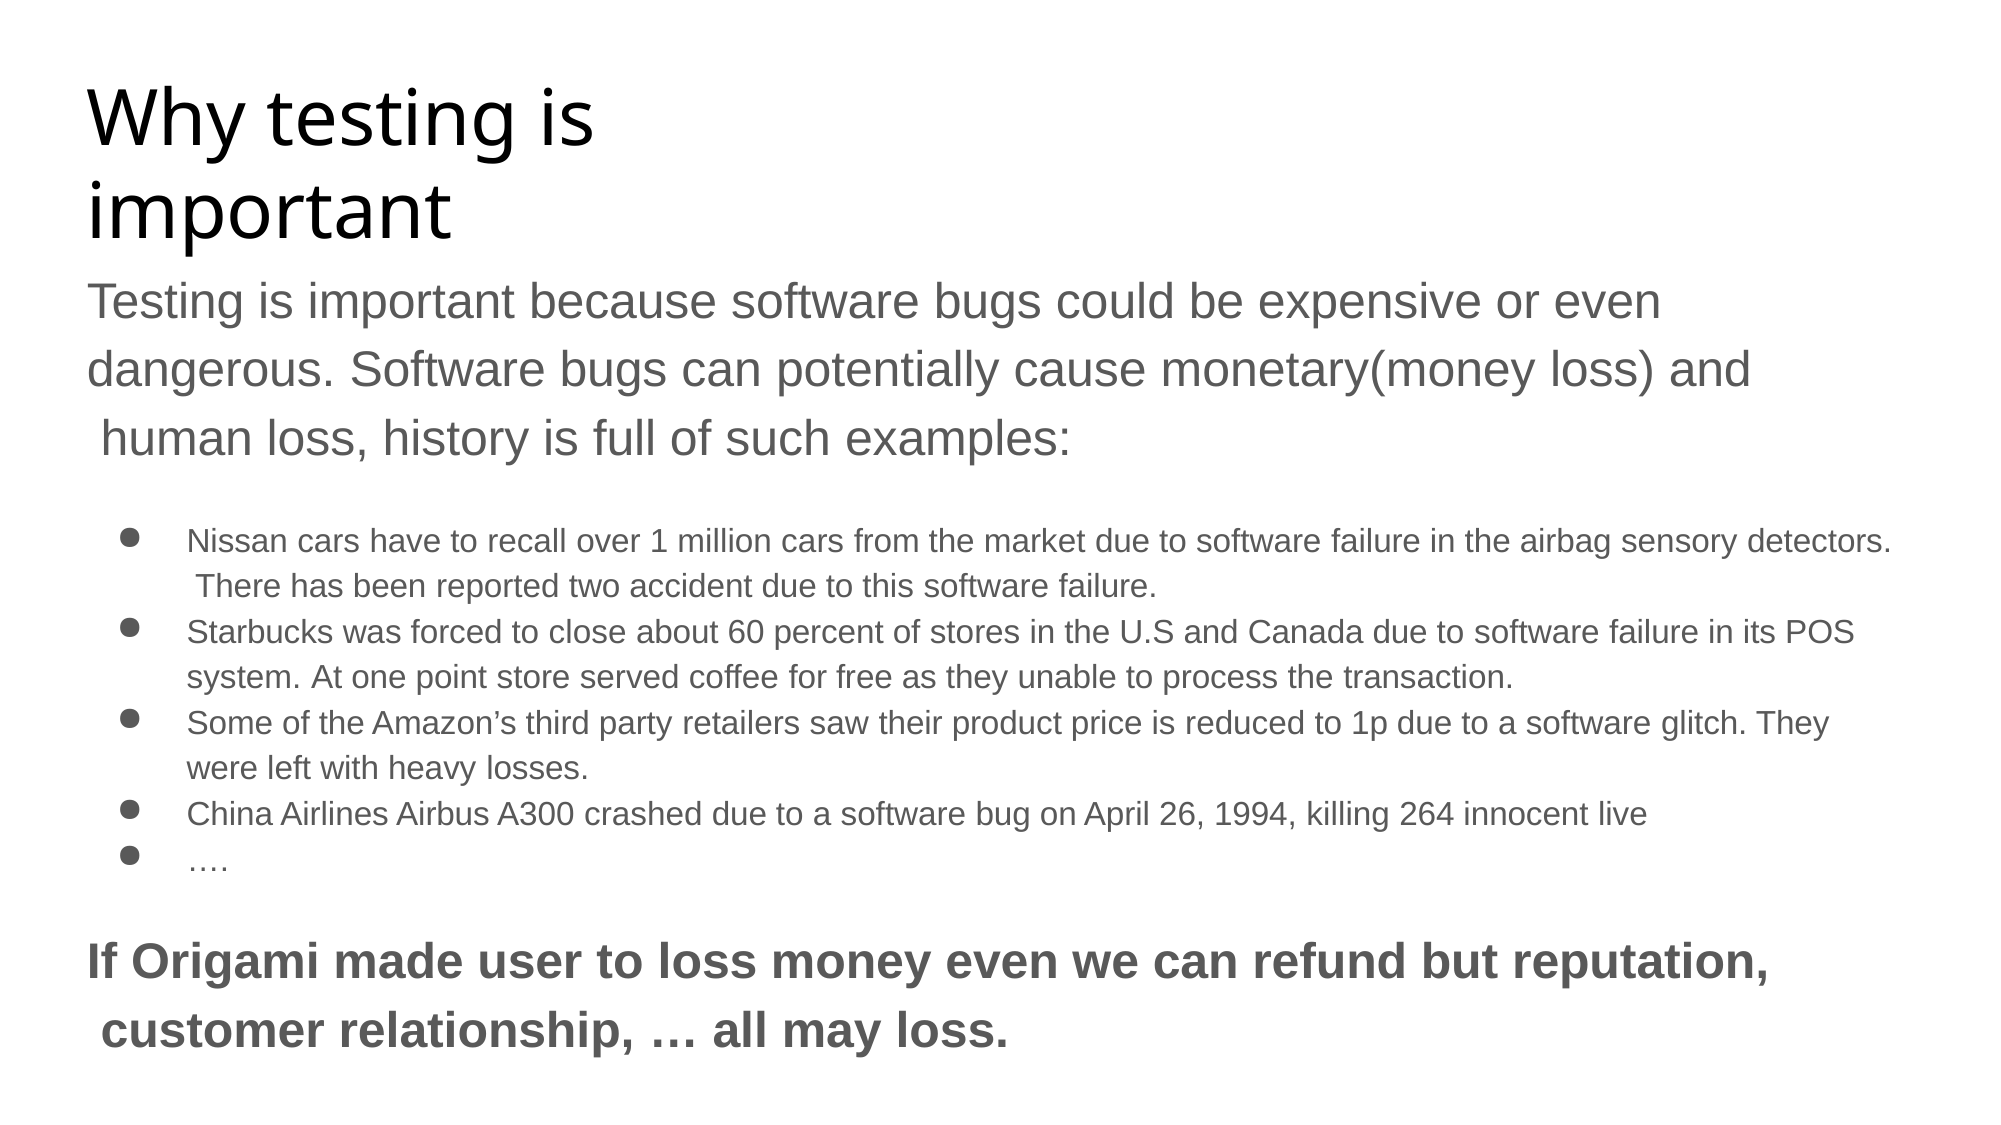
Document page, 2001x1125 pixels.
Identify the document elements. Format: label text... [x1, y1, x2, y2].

text_box Testing is important because software bugs could be expensive or even dangerous. Software bugs can potentially cause monetary(money loss) and human loss, history is full of such examples: [84, 257, 1759, 466]
text_box If Origami made user to loss money even we can refund but reputation, customer relationship, … all may loss. [84, 917, 1776, 1058]
text_box Nissan cars have to recall over 1 million cars from the market due to software failure in the airbag sensory detectors. There has been reported two accident due to this software failure. Starbucks was forced to close about 60 percent of stores in the U.S and Canada due to software failure in its POS system. At one point store served coffee for free as they unable to process the transaction. Some of the Amazon’s third party retailers saw their product price is reduced to 1p due to a software glitch. They were left with heavy losses. China Airlines Airbus A300 crashed due to a software bug on April 26, 1994, killing 264 innocent live …. [113, 510, 1902, 878]
title Why testing is important [84, 64, 919, 255]
